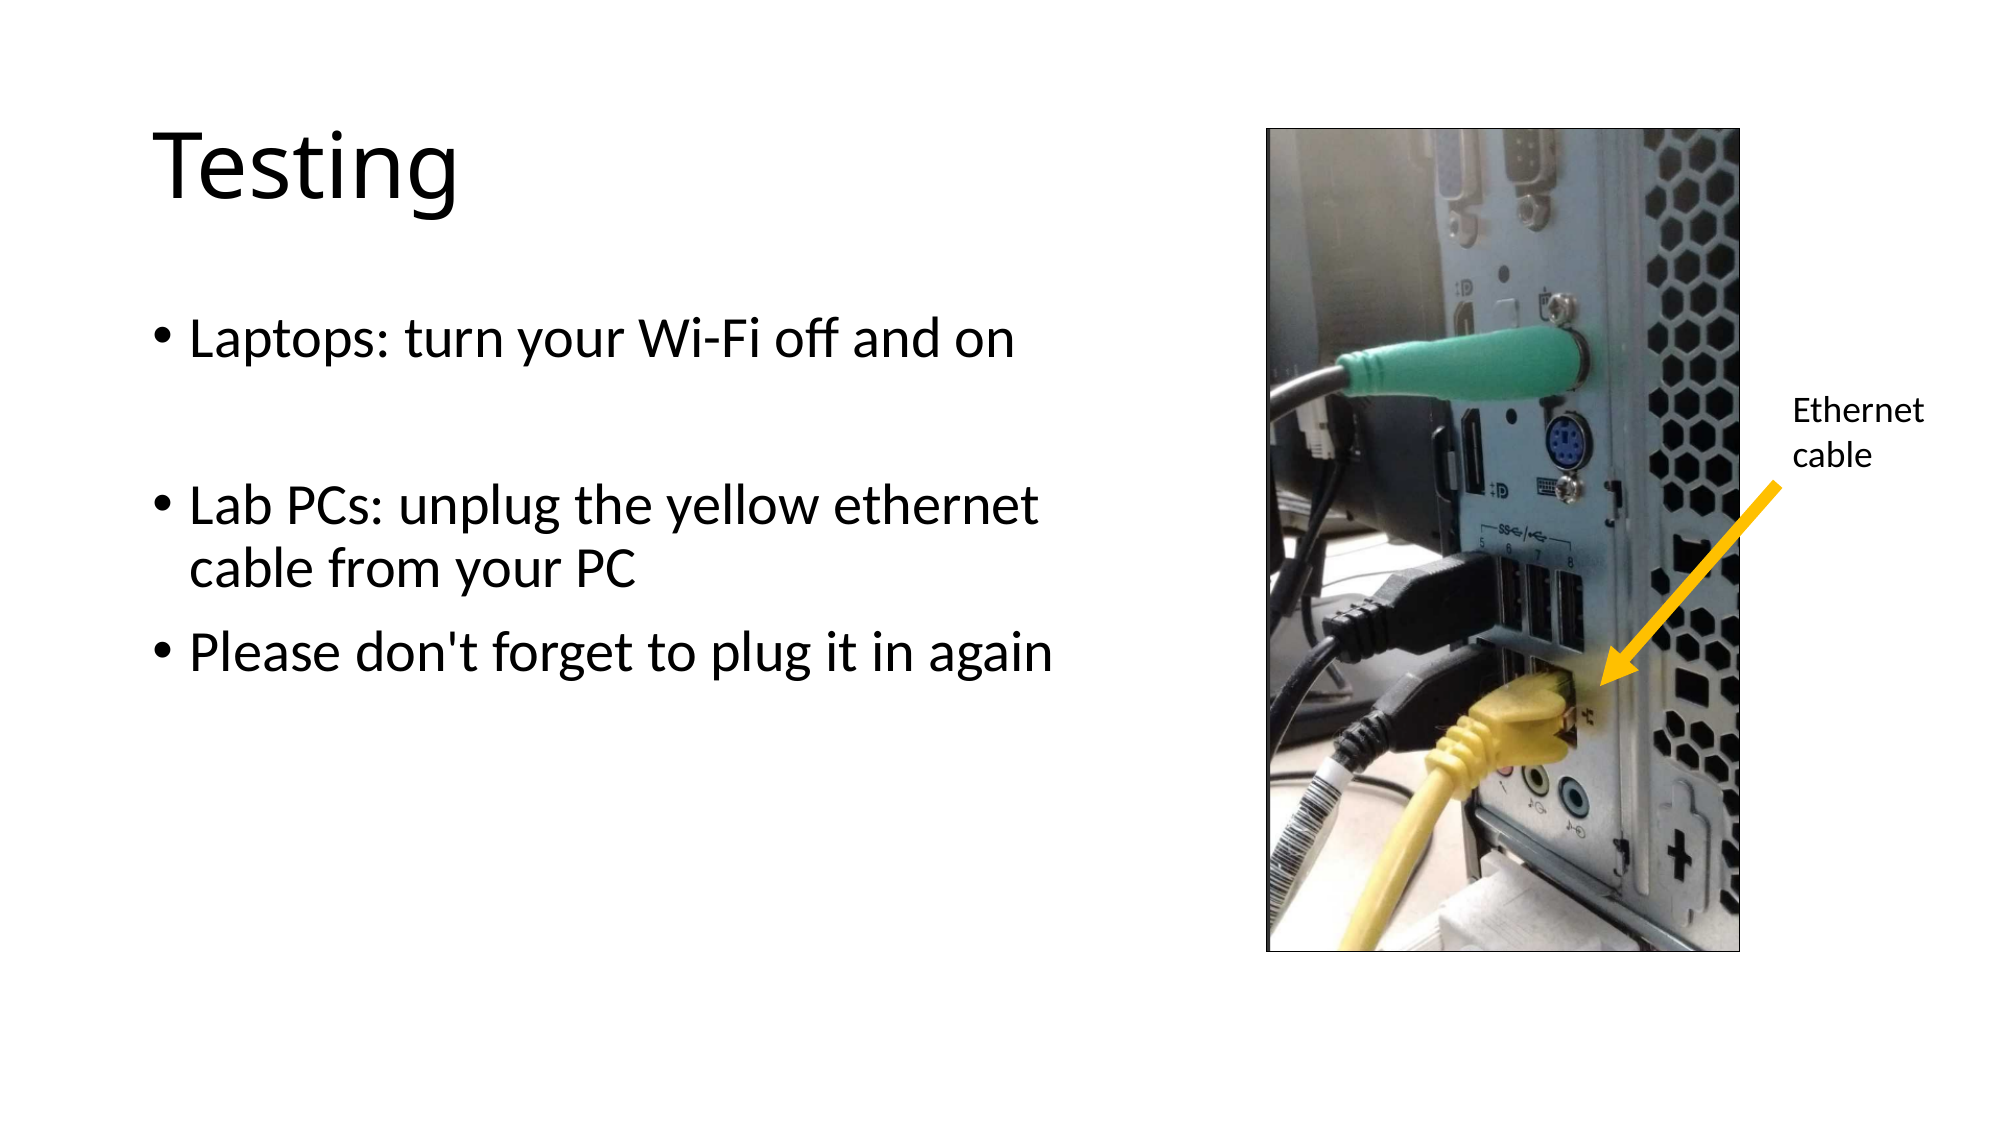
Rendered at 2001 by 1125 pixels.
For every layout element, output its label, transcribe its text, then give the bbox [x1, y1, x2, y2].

picture [1266, 128, 1740, 952]
title Testing [137, 59, 1863, 278]
text_box Ethernet cable [1777, 377, 1967, 483]
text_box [1599, 483, 1778, 687]
list Laptops: turn your Wi-Fi off and on Lab PCs: unplug the yellow ethernet cable from your PC Please don't forget to plug it in again [137, 299, 1095, 1014]
